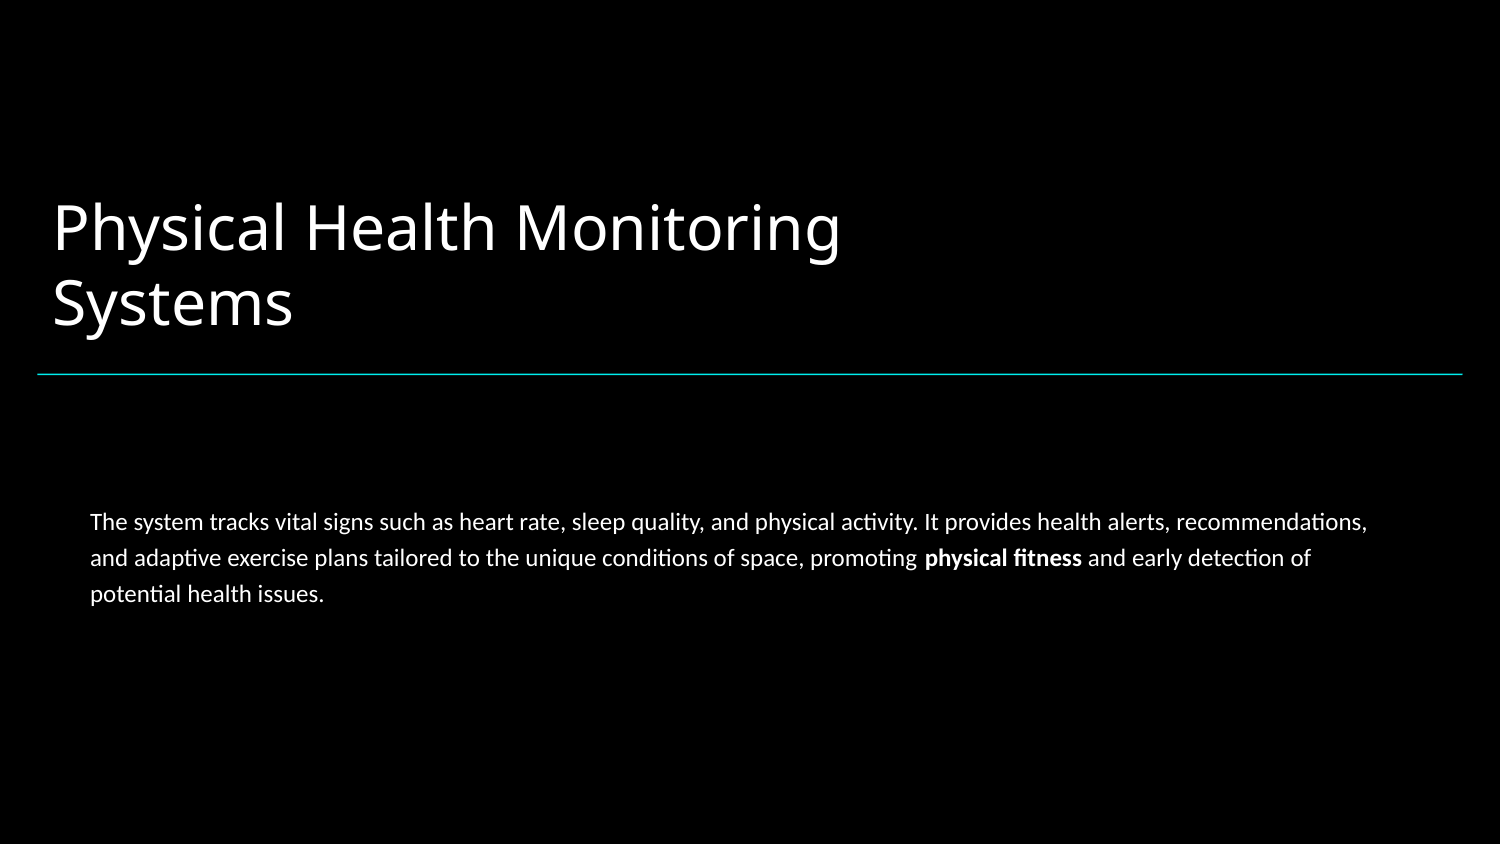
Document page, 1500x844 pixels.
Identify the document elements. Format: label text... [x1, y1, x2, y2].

subtitle The system tracks vital signs such as heart rate, sleep quality, and physical activity. It provides health alerts, recommendations, and adaptive exercise plans tailored to the unique conditions of space, promoting physical fitness and early detection of potential health issues. [37, 484, 1386, 782]
title Physical Health Monitoring Systems [37, 104, 1033, 354]
